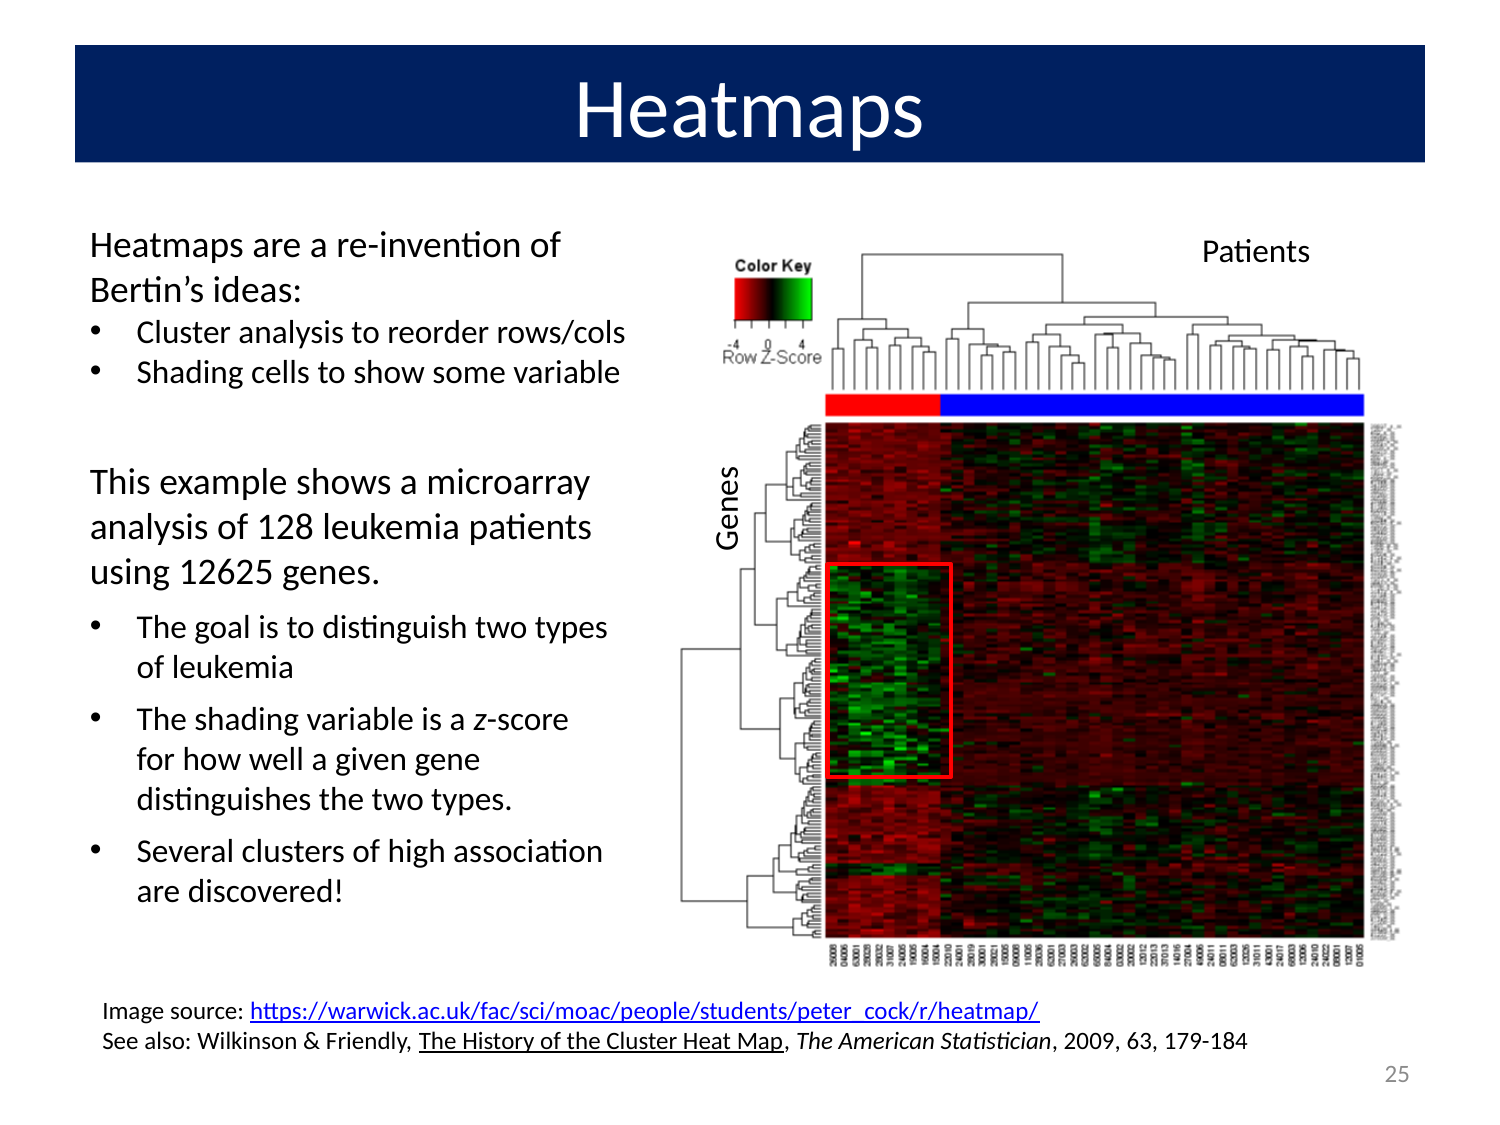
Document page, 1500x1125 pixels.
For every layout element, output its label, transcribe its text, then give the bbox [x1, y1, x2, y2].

picture [674, 249, 1427, 1002]
slide_number 25 [1074, 1042, 1425, 1103]
text_box Image source: https://warwick.ac.uk/fac/sci/moac/people/students/peter_cock/r/heatmap/ See also: Wilkinson & Friendly, The History of the Cluster Heat Map, The American Statistician, 2009, 63, 179-184 [87, 987, 1363, 1063]
title Heatmaps [75, 45, 1425, 163]
text_box [337, 374, 345, 435]
text_box Heatmaps are a re-invention of Bertin’s ideas: Cluster analysis to reorder rows/cols Shading cells to show some variable [74, 212, 675, 397]
text_box Patients [1187, 222, 1350, 248]
text_box This example shows a microarray analysis of 128 leukemia patients using 12625 genes. The goal is to distinguish two types of leukemia The shading variable is a z-score for how well a given gene distinguishes the two types. Several clusters of high association are discovered! [75, 449, 625, 917]
